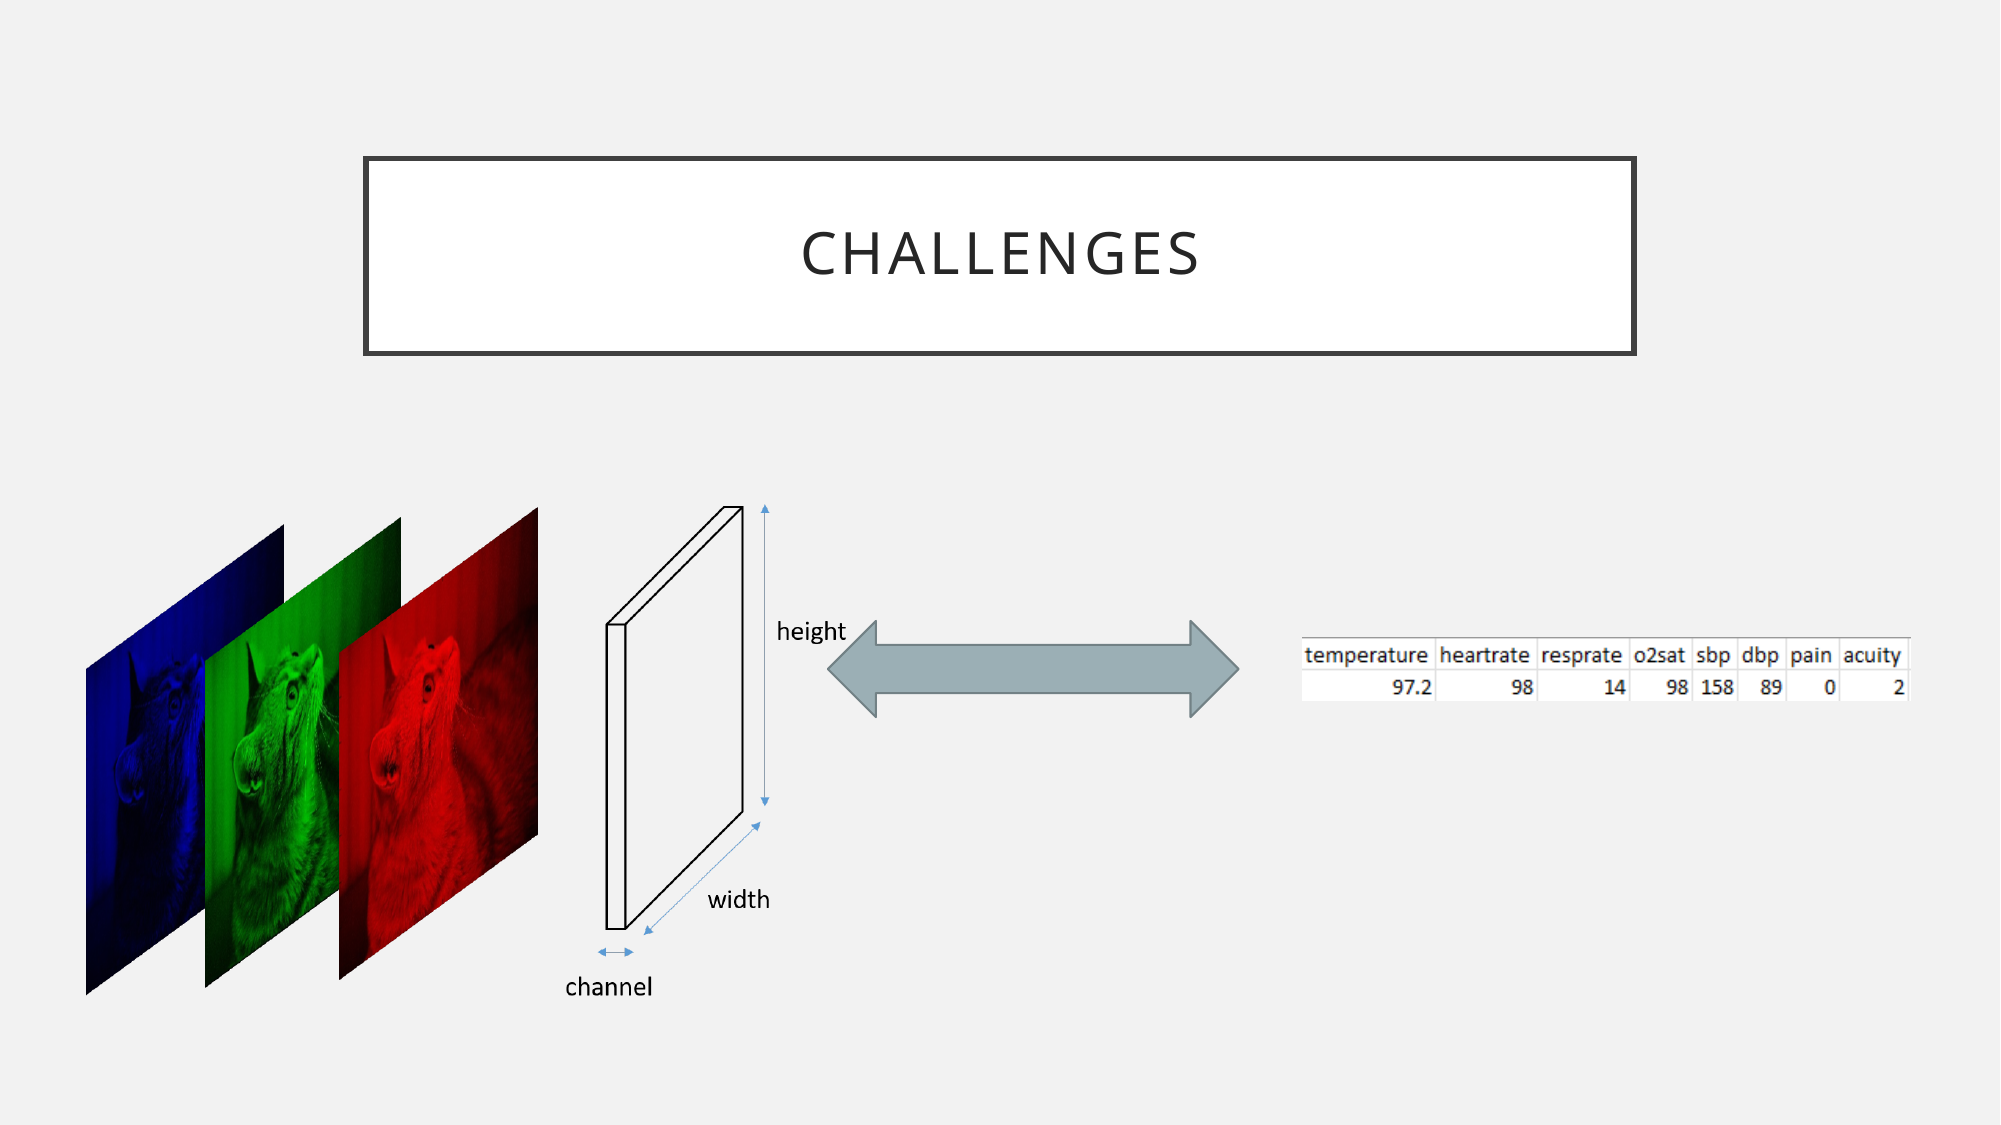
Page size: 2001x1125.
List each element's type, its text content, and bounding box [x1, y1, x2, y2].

picture [84, 494, 863, 1019]
picture [1302, 637, 1911, 701]
text_box [863, 619, 1240, 719]
title CHALLENGEs [363, 156, 1637, 356]
